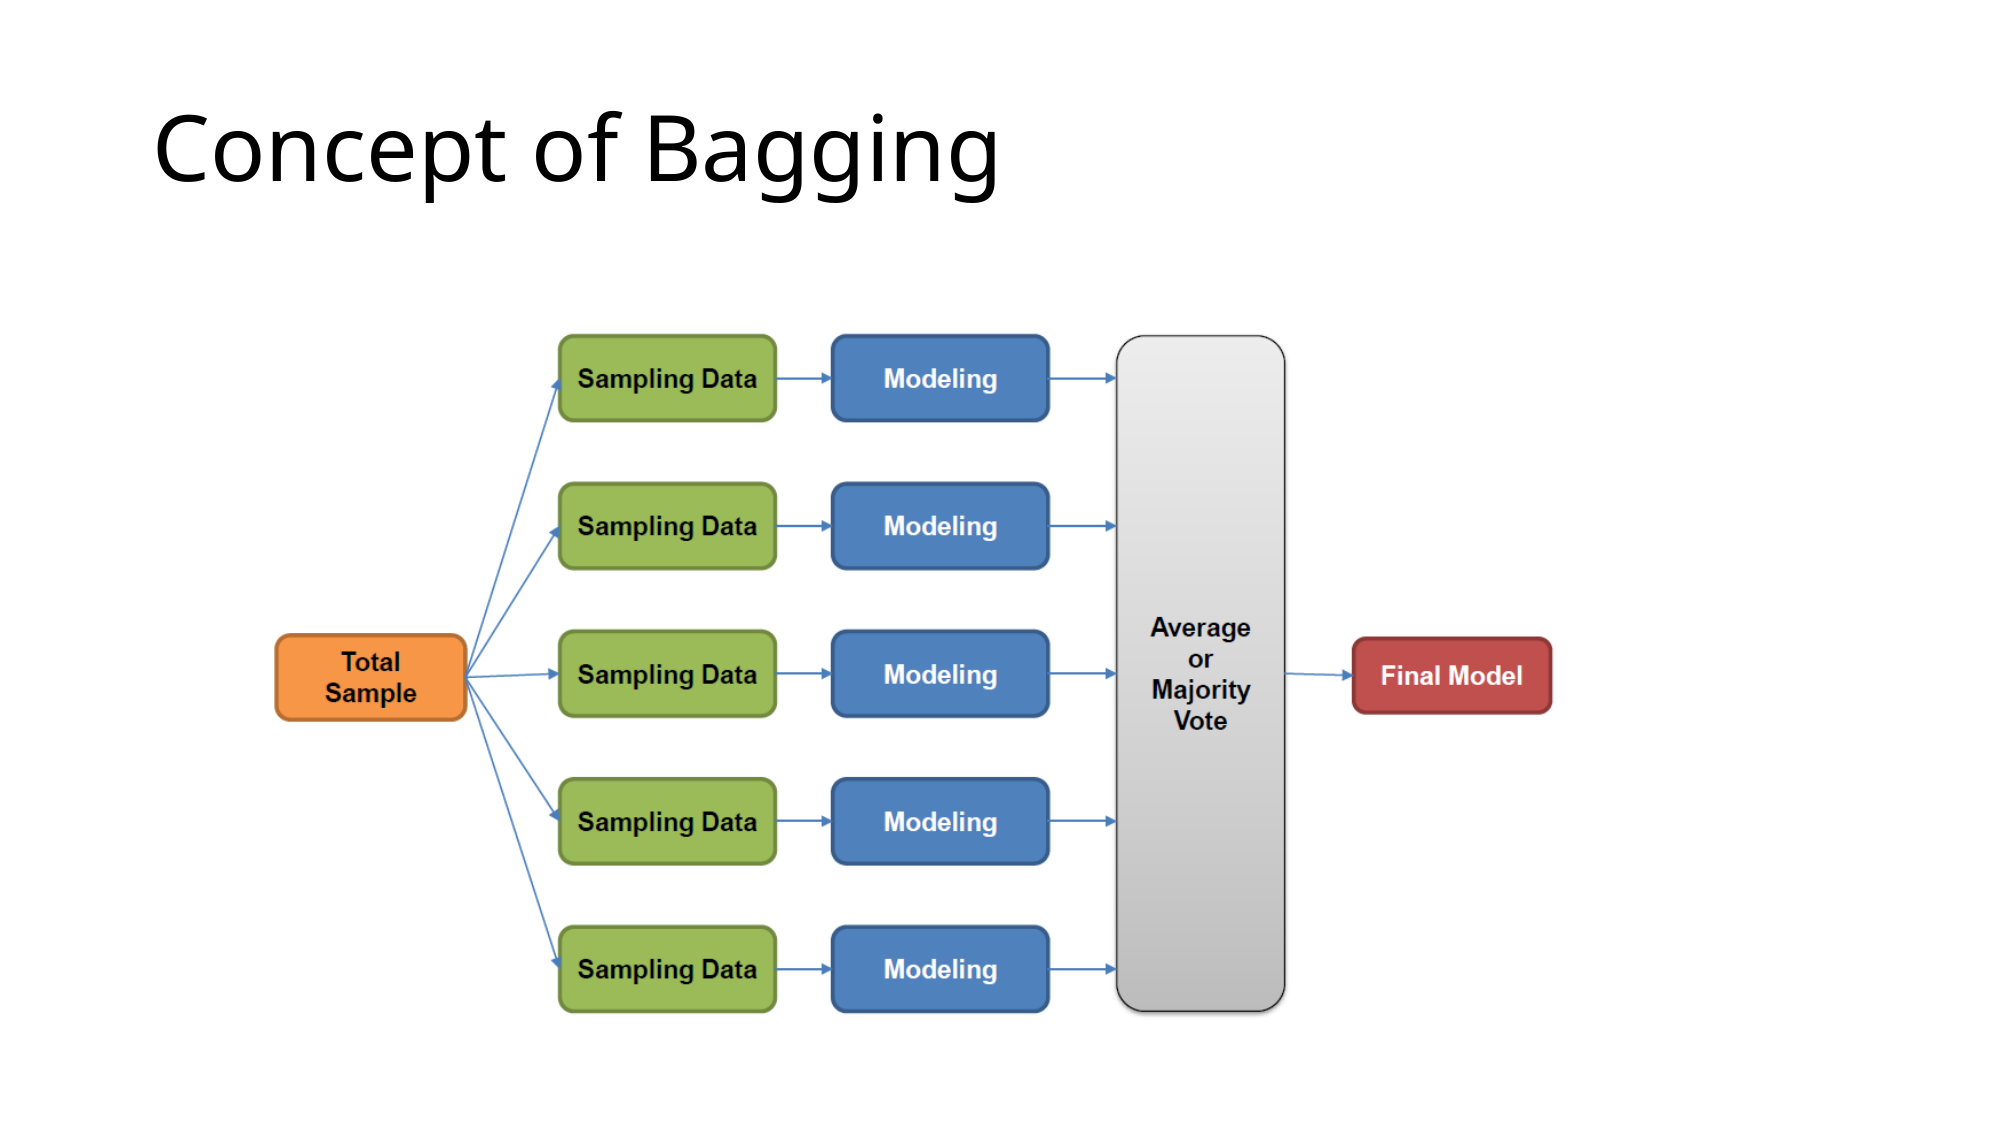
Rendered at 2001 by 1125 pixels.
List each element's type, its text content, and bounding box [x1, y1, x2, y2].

picture [264, 244, 1565, 1042]
title Concept of Bagging [137, 59, 1863, 245]
